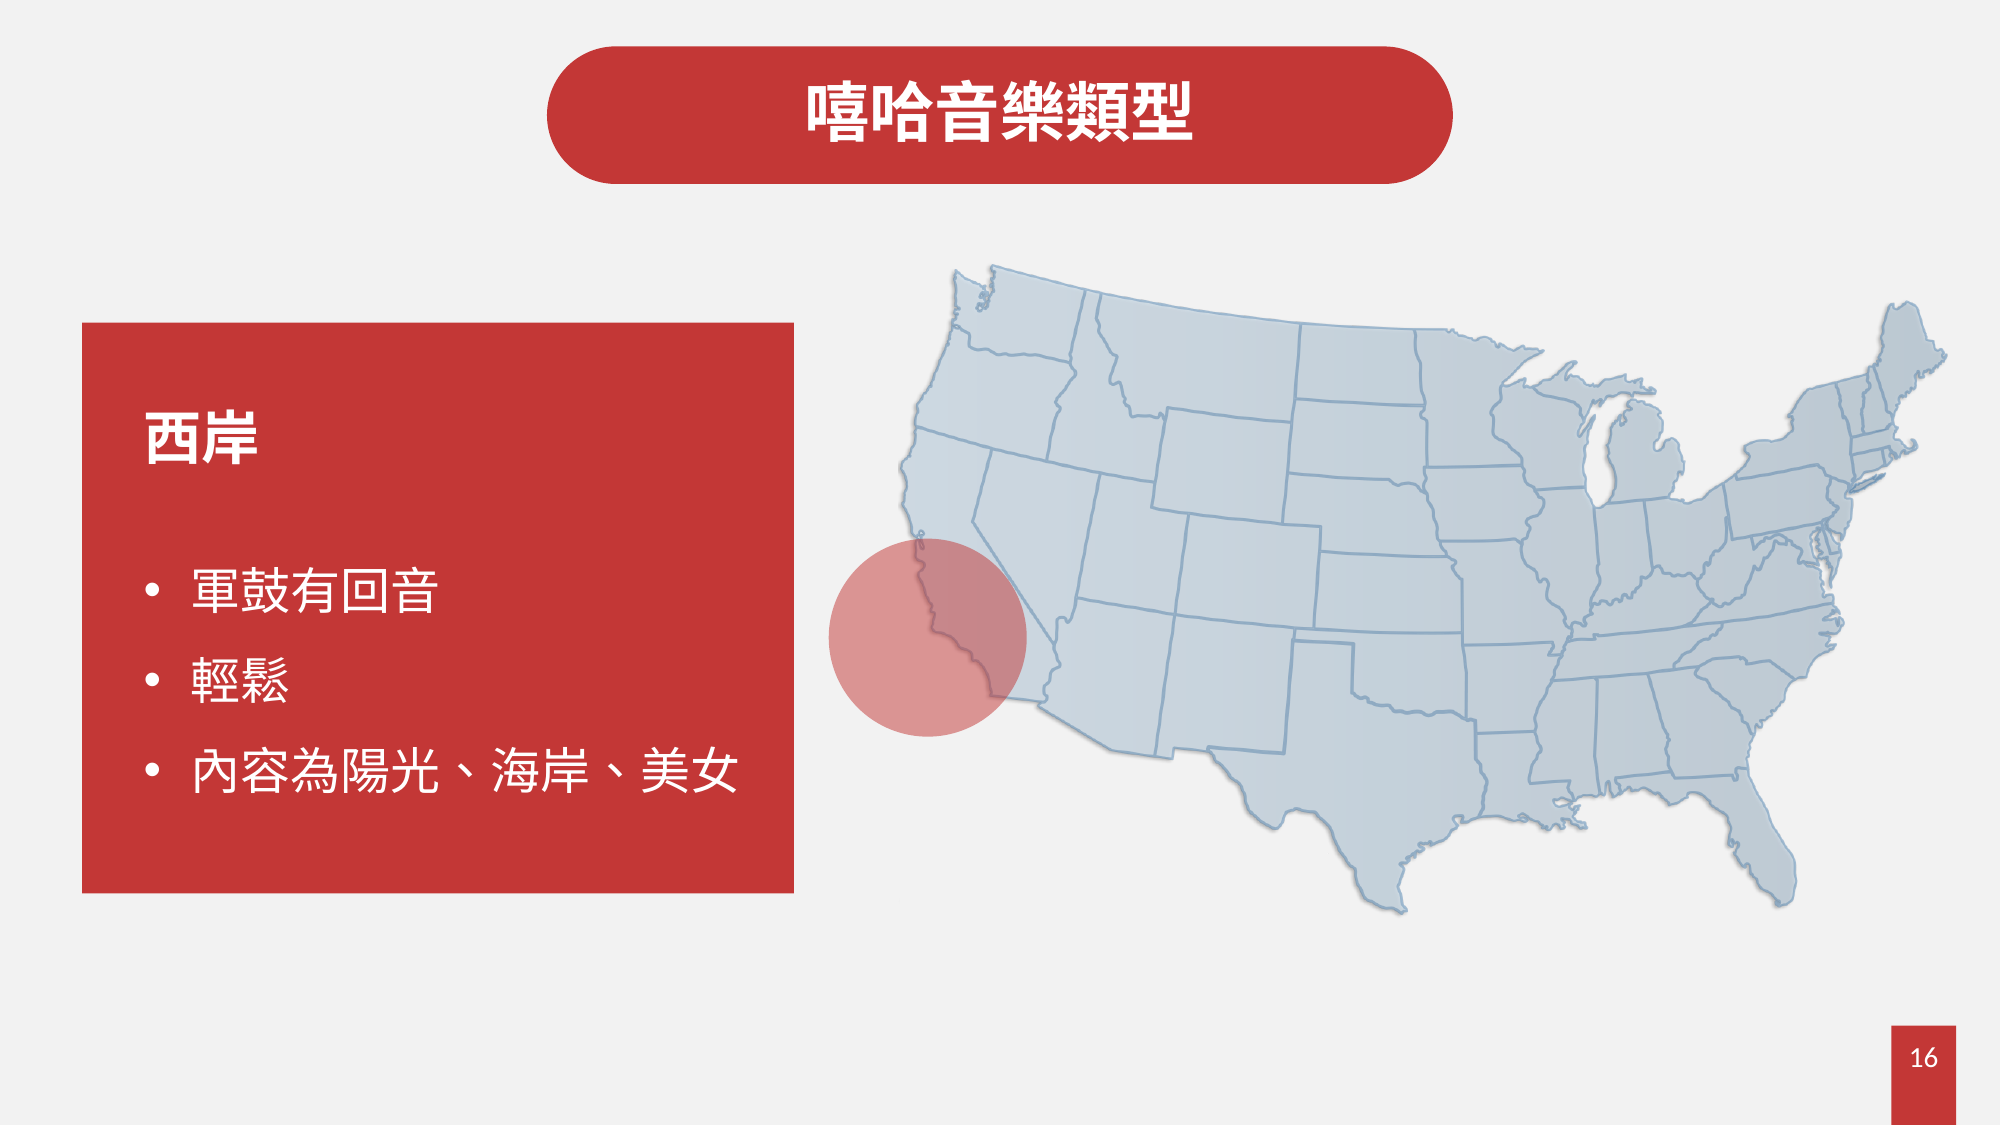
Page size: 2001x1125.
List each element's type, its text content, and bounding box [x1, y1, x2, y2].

picture [898, 243, 1960, 975]
slide_number 16 [1891, 1025, 1957, 1086]
text_box 軍鼓有回音 輕鬆 內容為陽光、海岸、美女 [128, 521, 771, 807]
text_box 西岸 [128, 394, 678, 479]
title 嘻哈音樂類型 [583, 72, 1417, 159]
text_box [827, 542, 898, 734]
text_box [81, 322, 795, 894]
